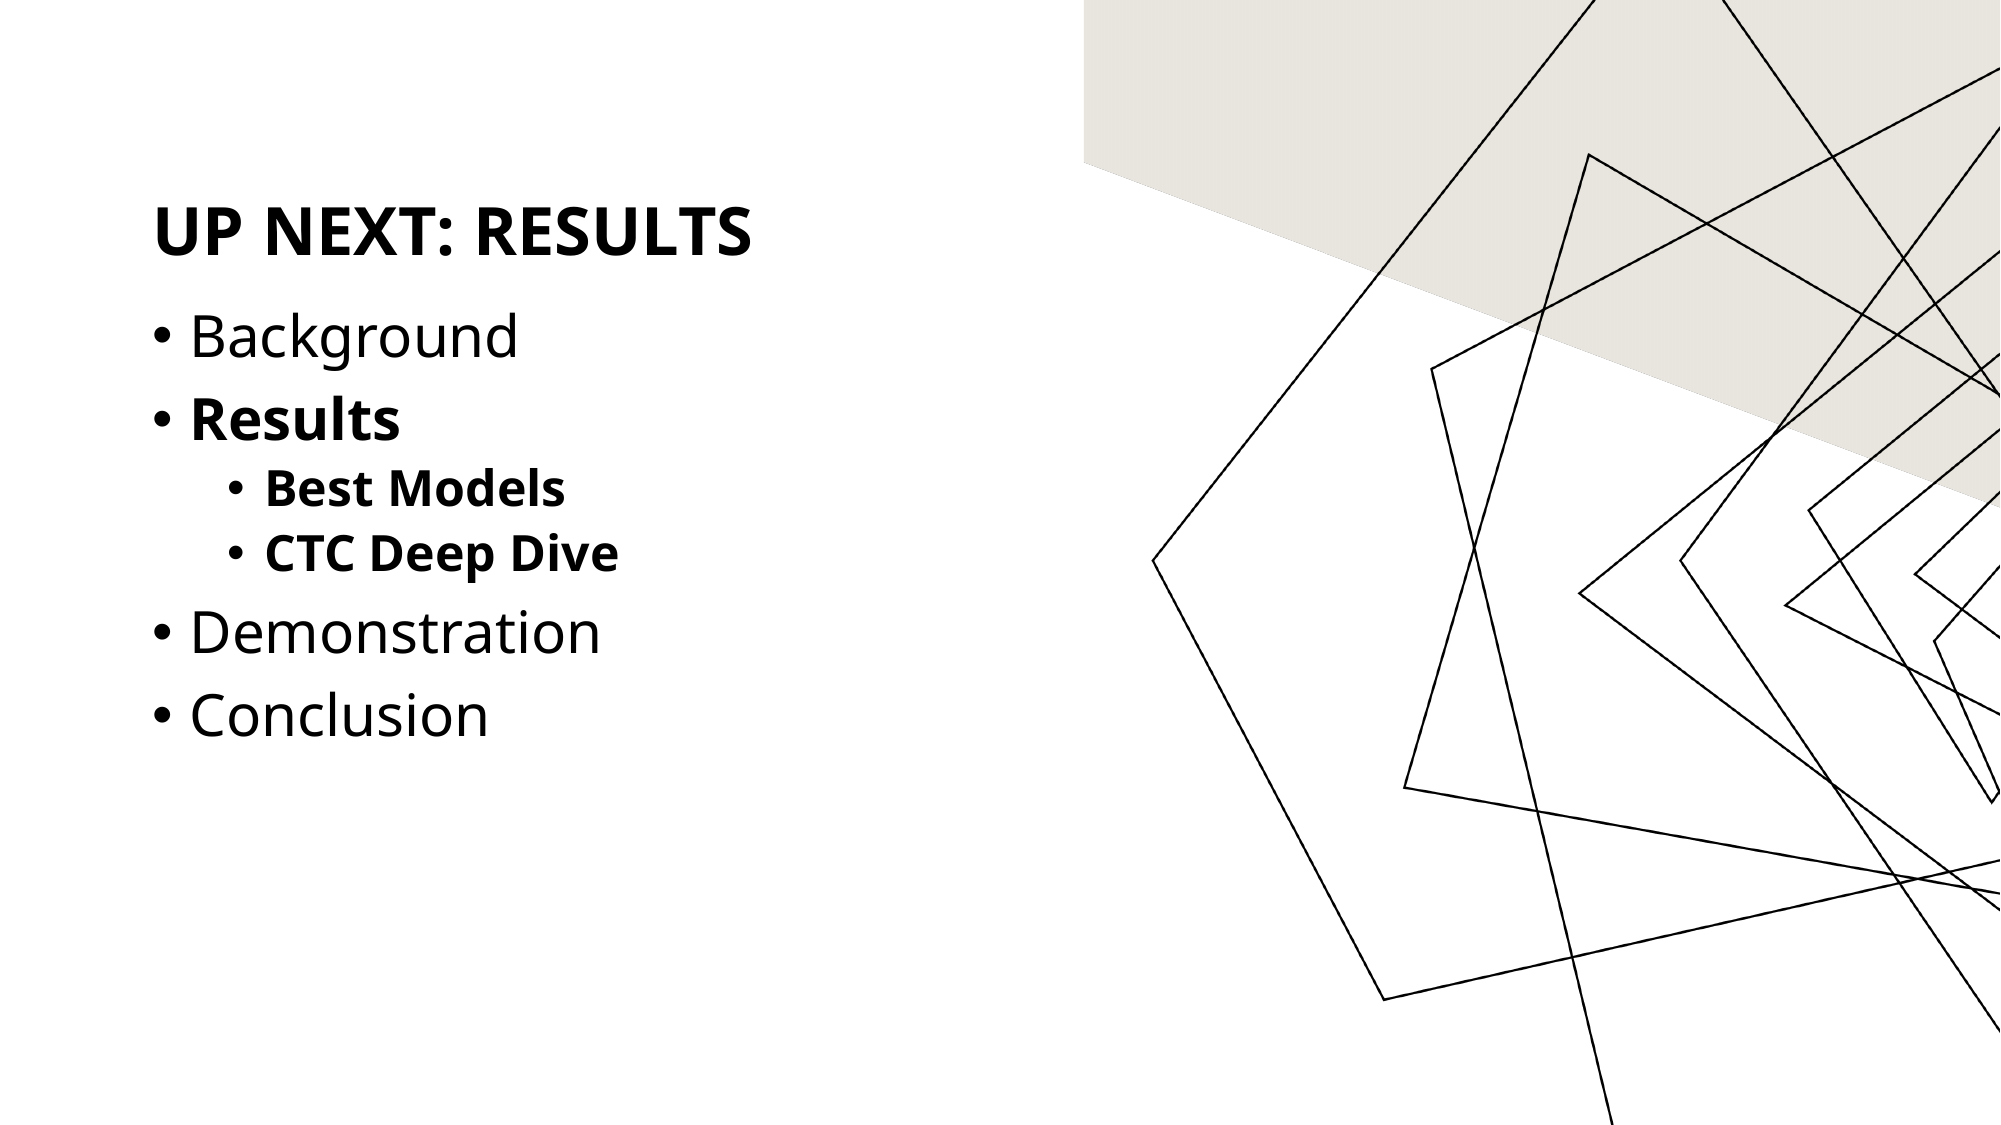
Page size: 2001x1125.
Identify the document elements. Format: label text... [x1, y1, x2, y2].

text_box Up Next: Results [137, 59, 1134, 278]
text_box Background Results Best Models CTC Deep Dive Demonstration Conclusion [137, 299, 1134, 1014]
picture [1083, 0, 2001, 1125]
